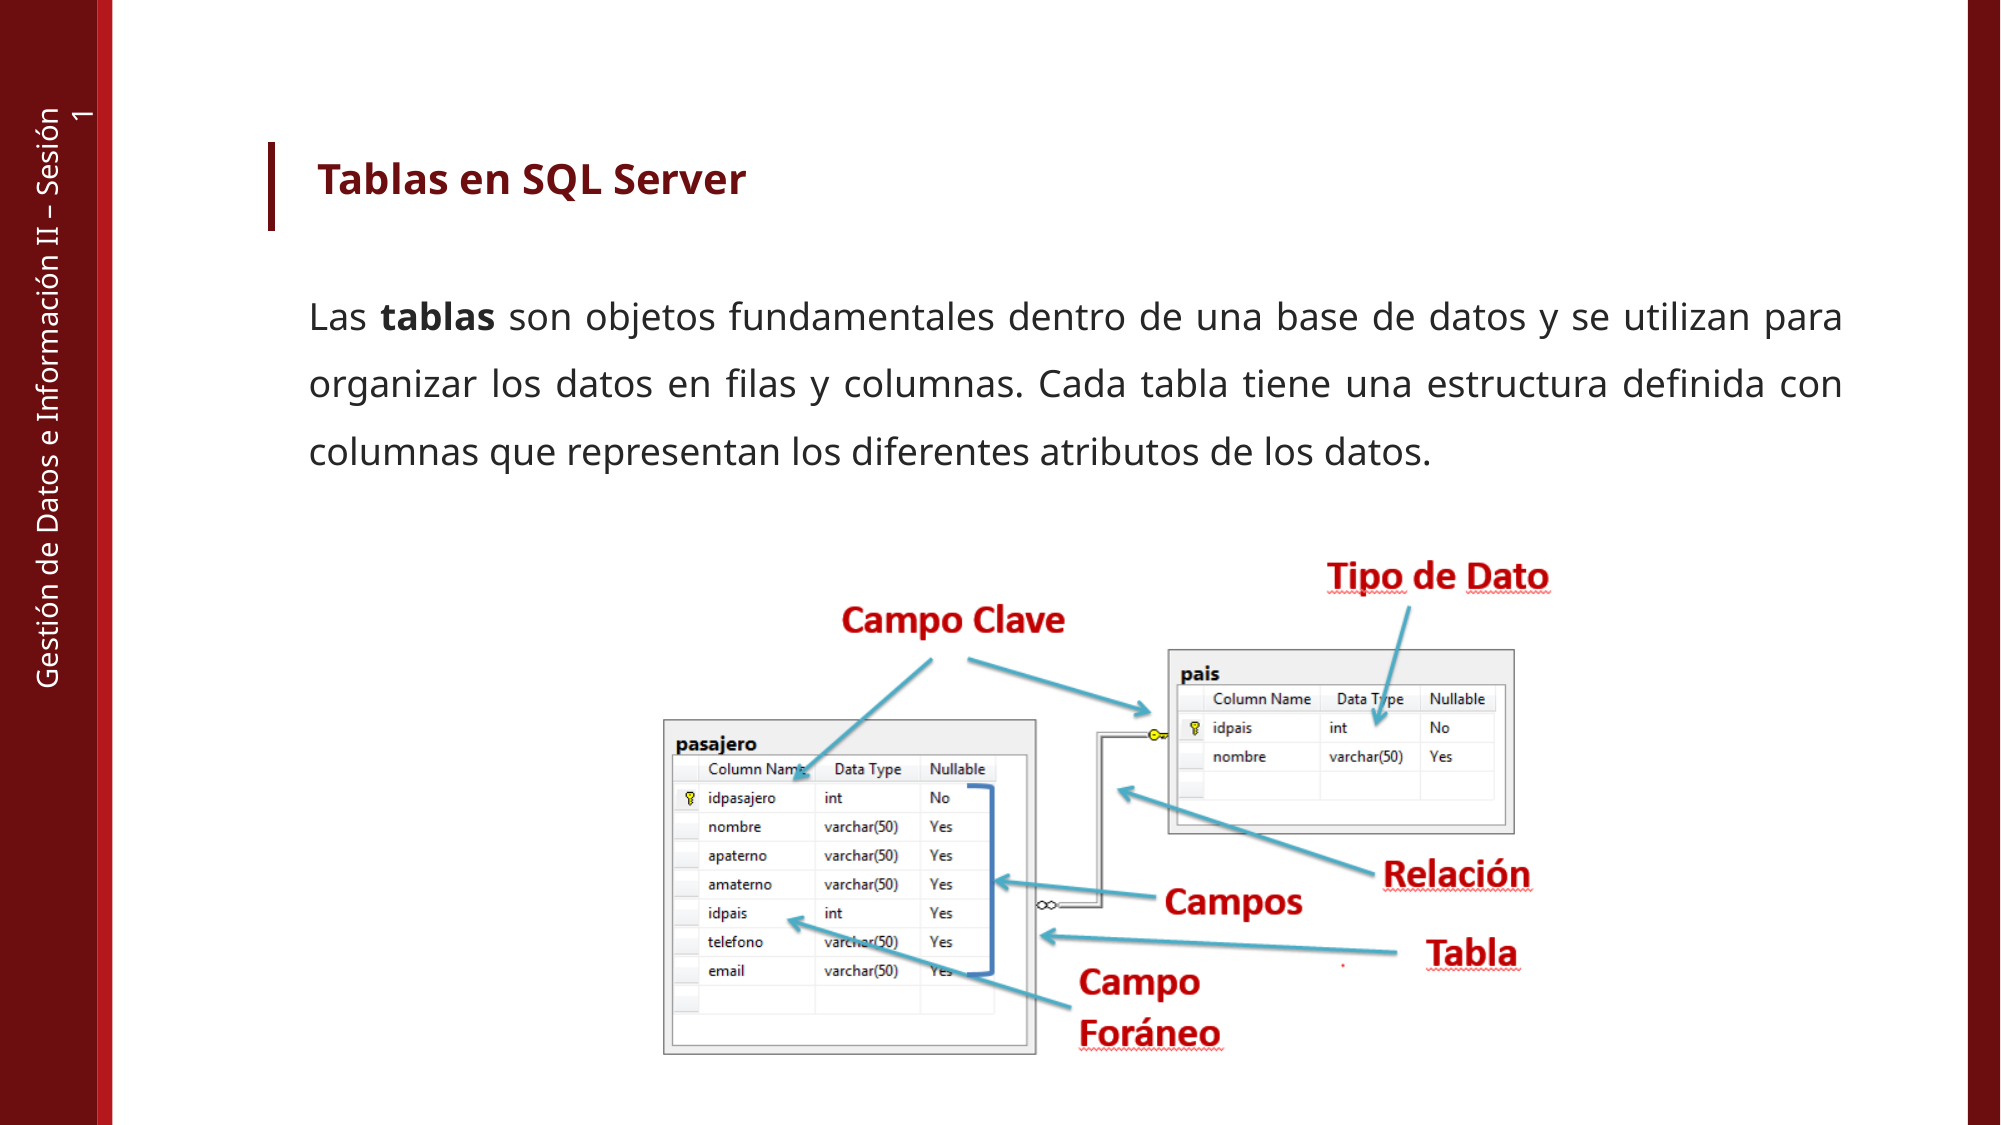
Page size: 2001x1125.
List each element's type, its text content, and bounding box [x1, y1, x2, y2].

text_box Tablas en SQL Server [303, 145, 945, 211]
text_box Las tablas son objetos fundamentales dentro de una base de datos y se utilizan para organizar los datos en filas y columnas. Cada tabla tiene una estructura definida con columnas que representan los diferentes atributos de los datos. [293, 262, 1860, 480]
text_box Gestión de Datos e Información II – Sesión 1 [21, 92, 107, 712]
picture [662, 549, 1560, 1070]
